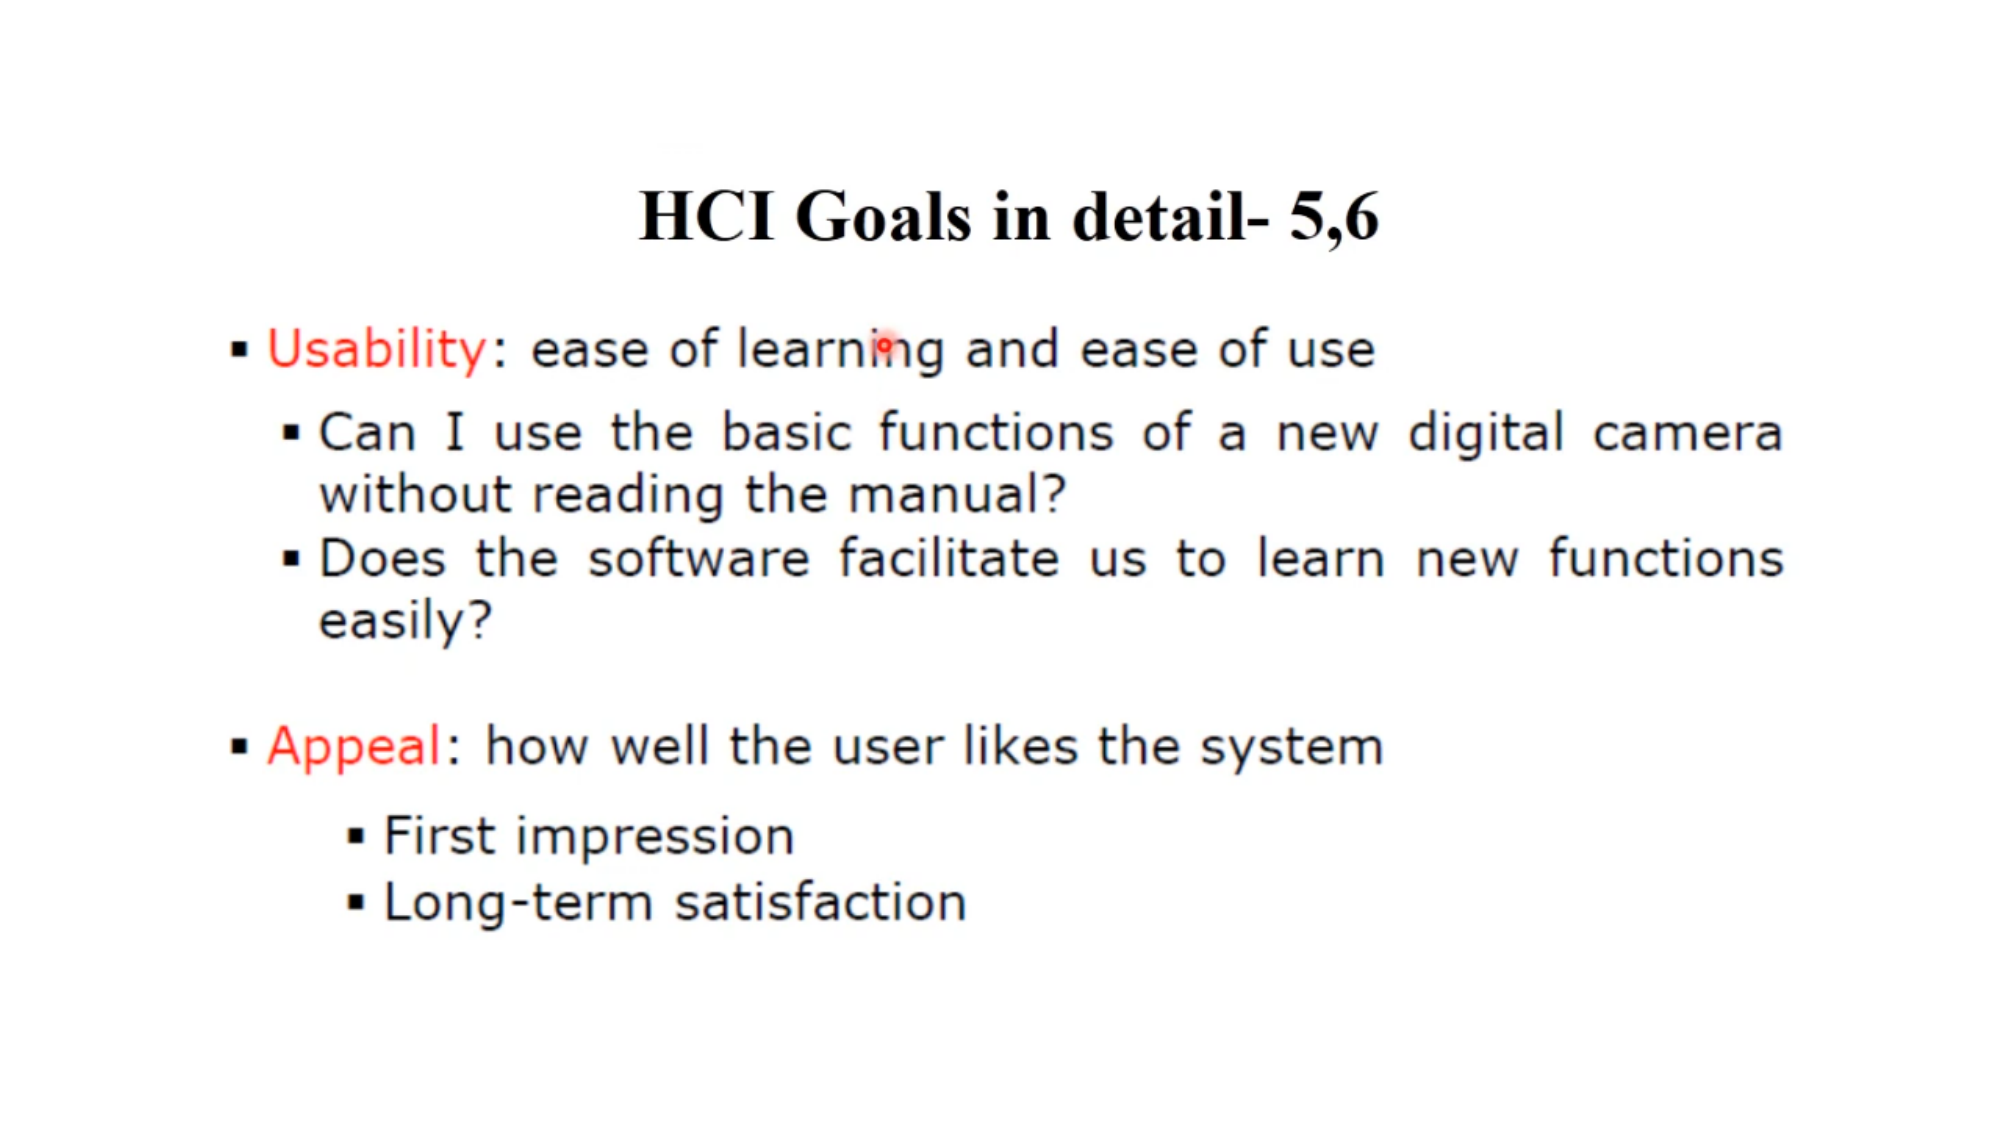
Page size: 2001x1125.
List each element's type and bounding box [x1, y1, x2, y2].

picture [175, 113, 1825, 1011]
